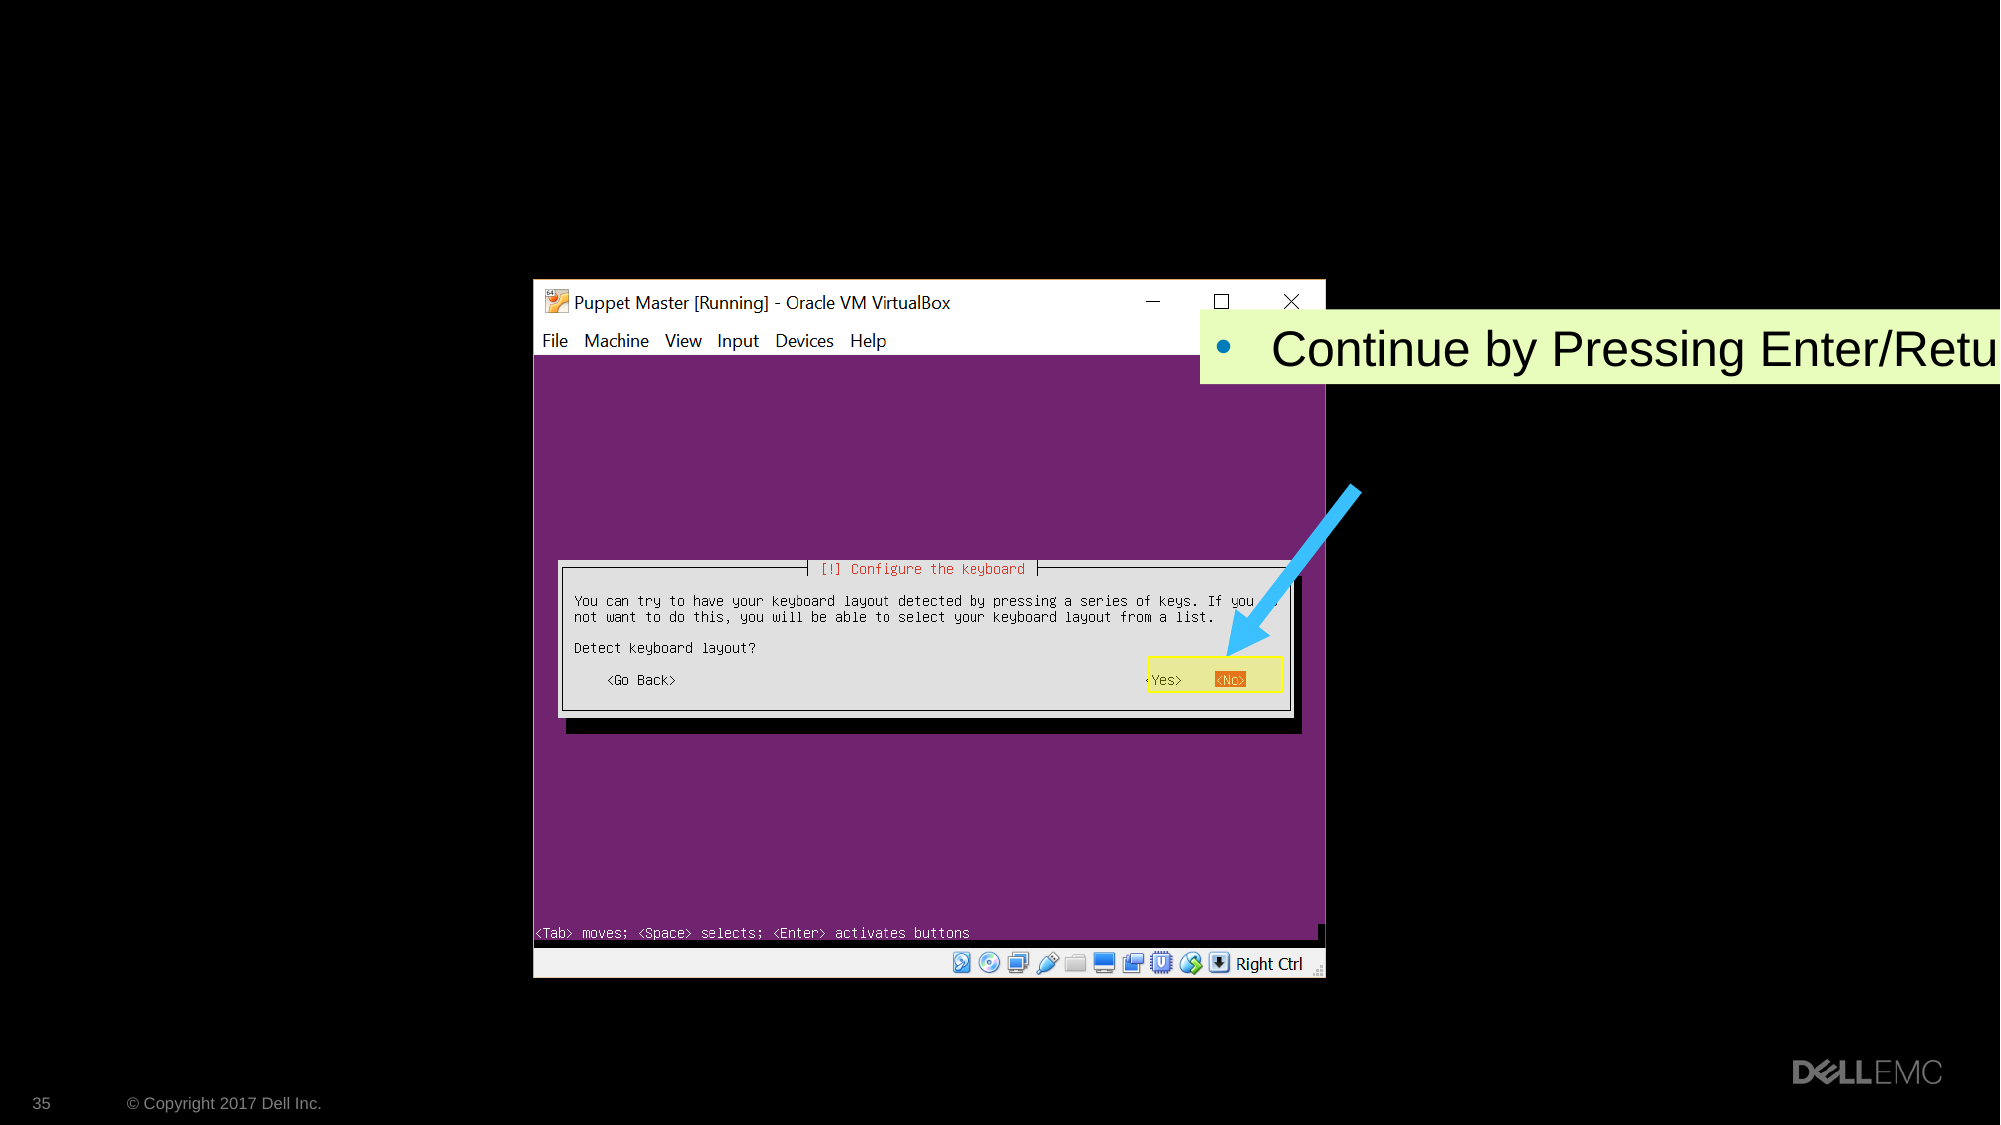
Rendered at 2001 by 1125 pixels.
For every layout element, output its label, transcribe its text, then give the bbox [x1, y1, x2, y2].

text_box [1225, 487, 1357, 658]
picture [1793, 1058, 1942, 1085]
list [533, 279, 1326, 979]
text_box Continue by Pressing Enter/Return [1332, 309, 2000, 385]
